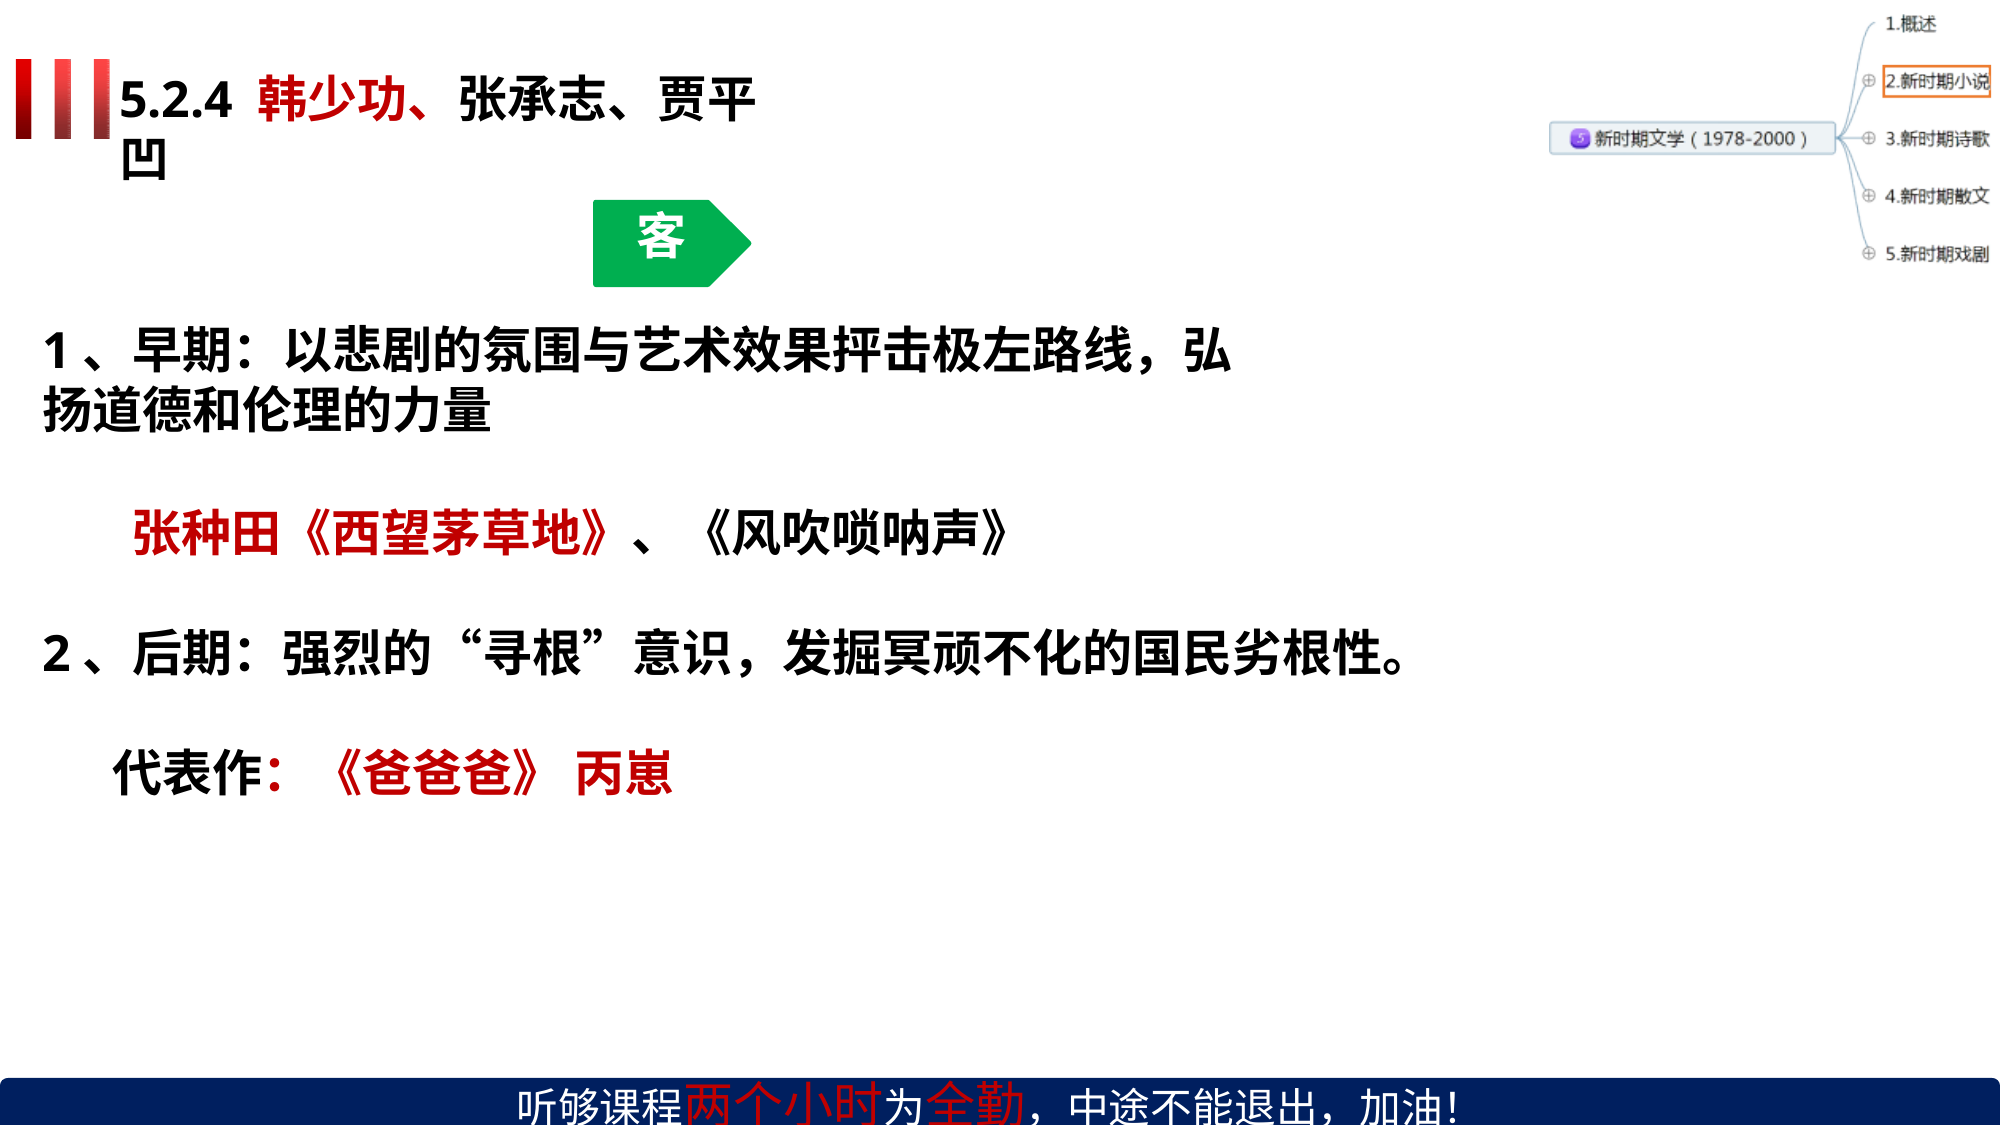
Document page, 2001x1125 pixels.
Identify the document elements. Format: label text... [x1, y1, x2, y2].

text_box [1549, 14, 1992, 264]
footer 听够课程两个小时为全勤，中途不能退出，加油！ [514, 1079, 1486, 1125]
text_box 客 1、早期：以悲剧的氛围与艺术效果抨击极左路线，弘扬道德和伦理的力量 张种田《西望茅草地》、《风吹唢呐声》 2、后期：强烈的“寻根”意识，发掘冥顽不化的国民劣根性。 代表作：《爸爸爸》 丙崽 [40, 202, 1674, 802]
text_box [93, 59, 110, 139]
text_box [54, 59, 71, 139]
picture [15, 59, 32, 139]
text_box [0, 1077, 2000, 1125]
title 5.2.4 韩少功、张承志、贾平凹 [117, 65, 808, 202]
